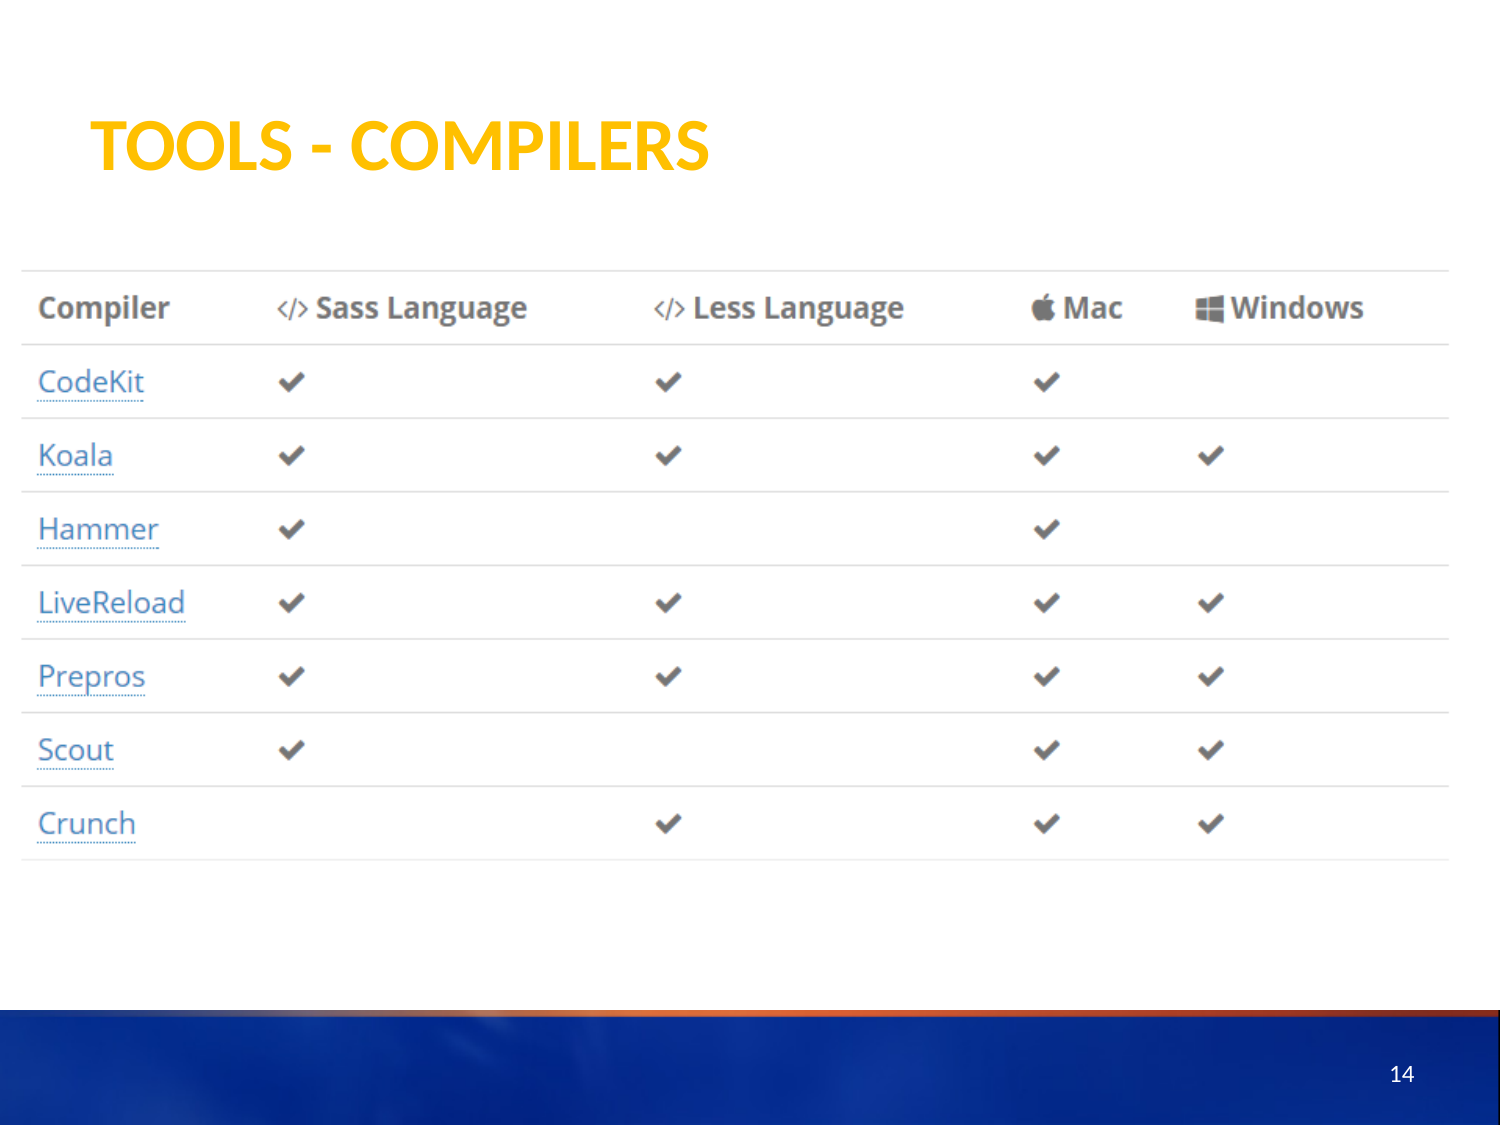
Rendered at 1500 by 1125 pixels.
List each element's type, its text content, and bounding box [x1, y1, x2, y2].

picture [17, 261, 1483, 864]
slide_number 14 [1215, 1042, 1430, 1103]
title Tools - compilers [75, 93, 1425, 188]
picture [0, 1010, 1500, 1125]
